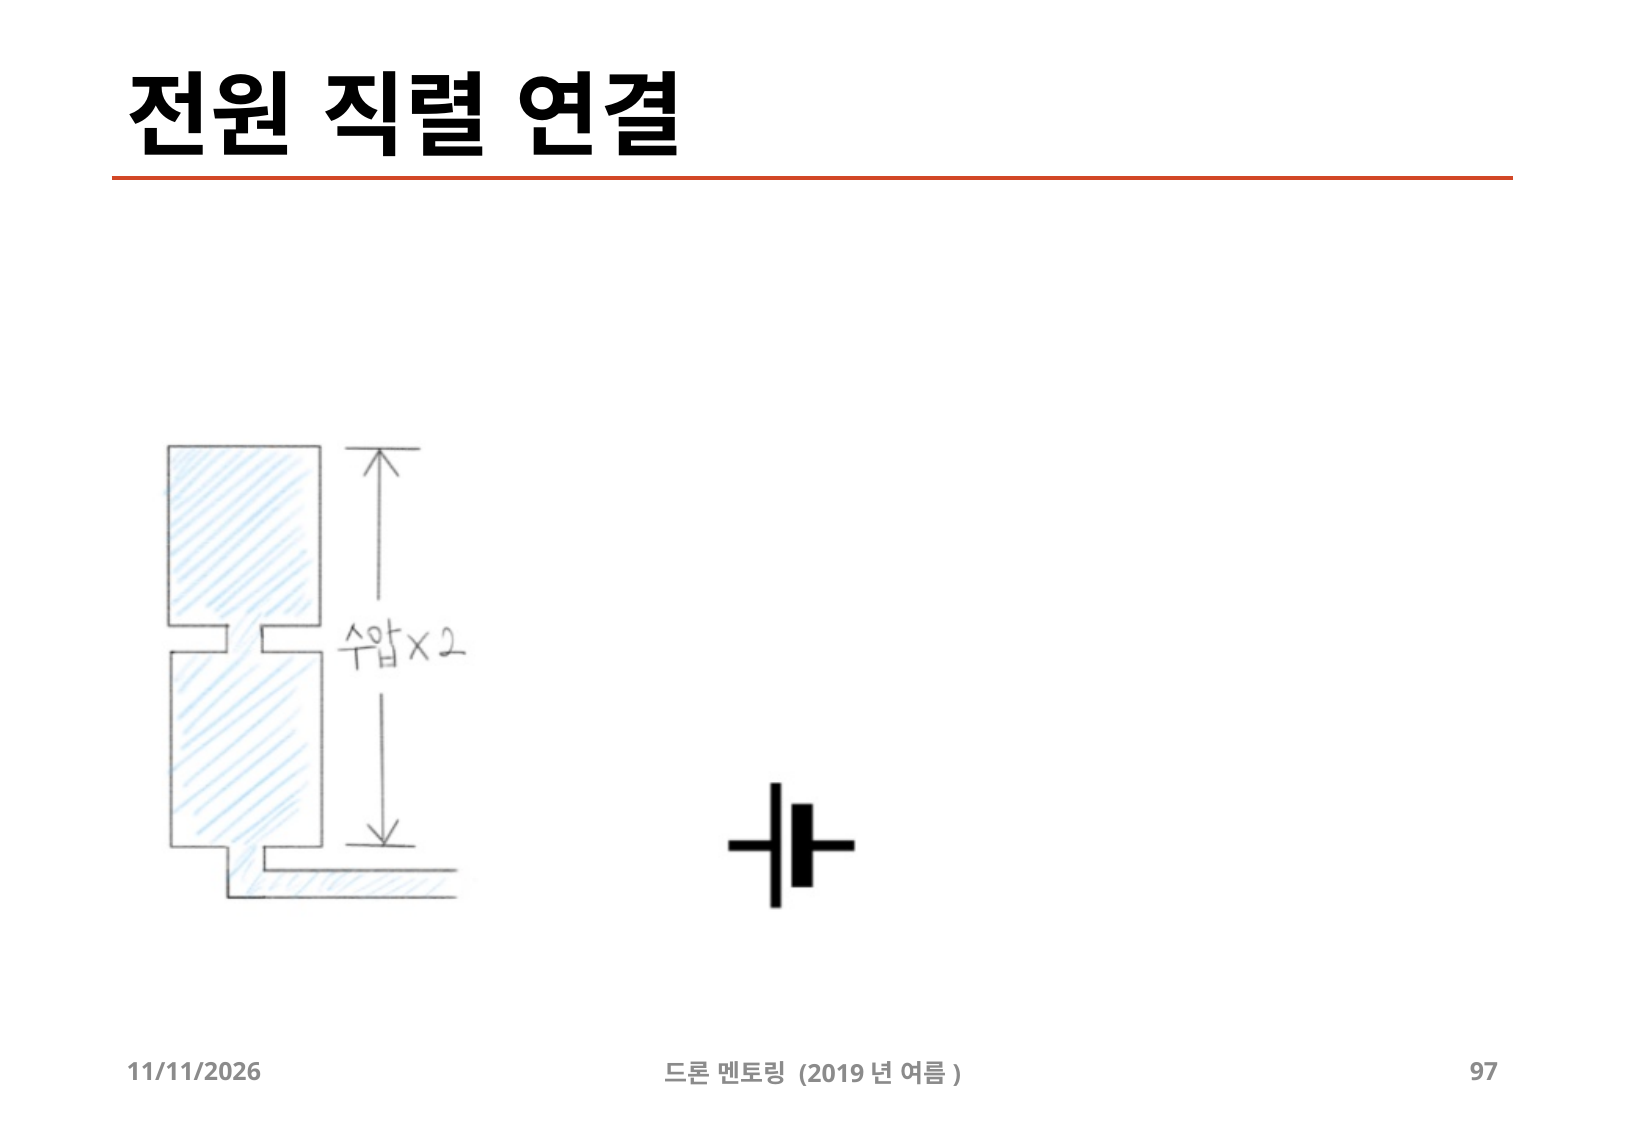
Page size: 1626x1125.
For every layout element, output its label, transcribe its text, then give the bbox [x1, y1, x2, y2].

title 전원 직렬 연결 [111, 59, 1514, 179]
picture [714, 770, 886, 919]
footer 드론 멘토링 (2019년 여름) [538, 1042, 1087, 1103]
slide_number 97 [1433, 1042, 1514, 1103]
picture [123, 425, 482, 921]
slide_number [111, 1042, 303, 1103]
